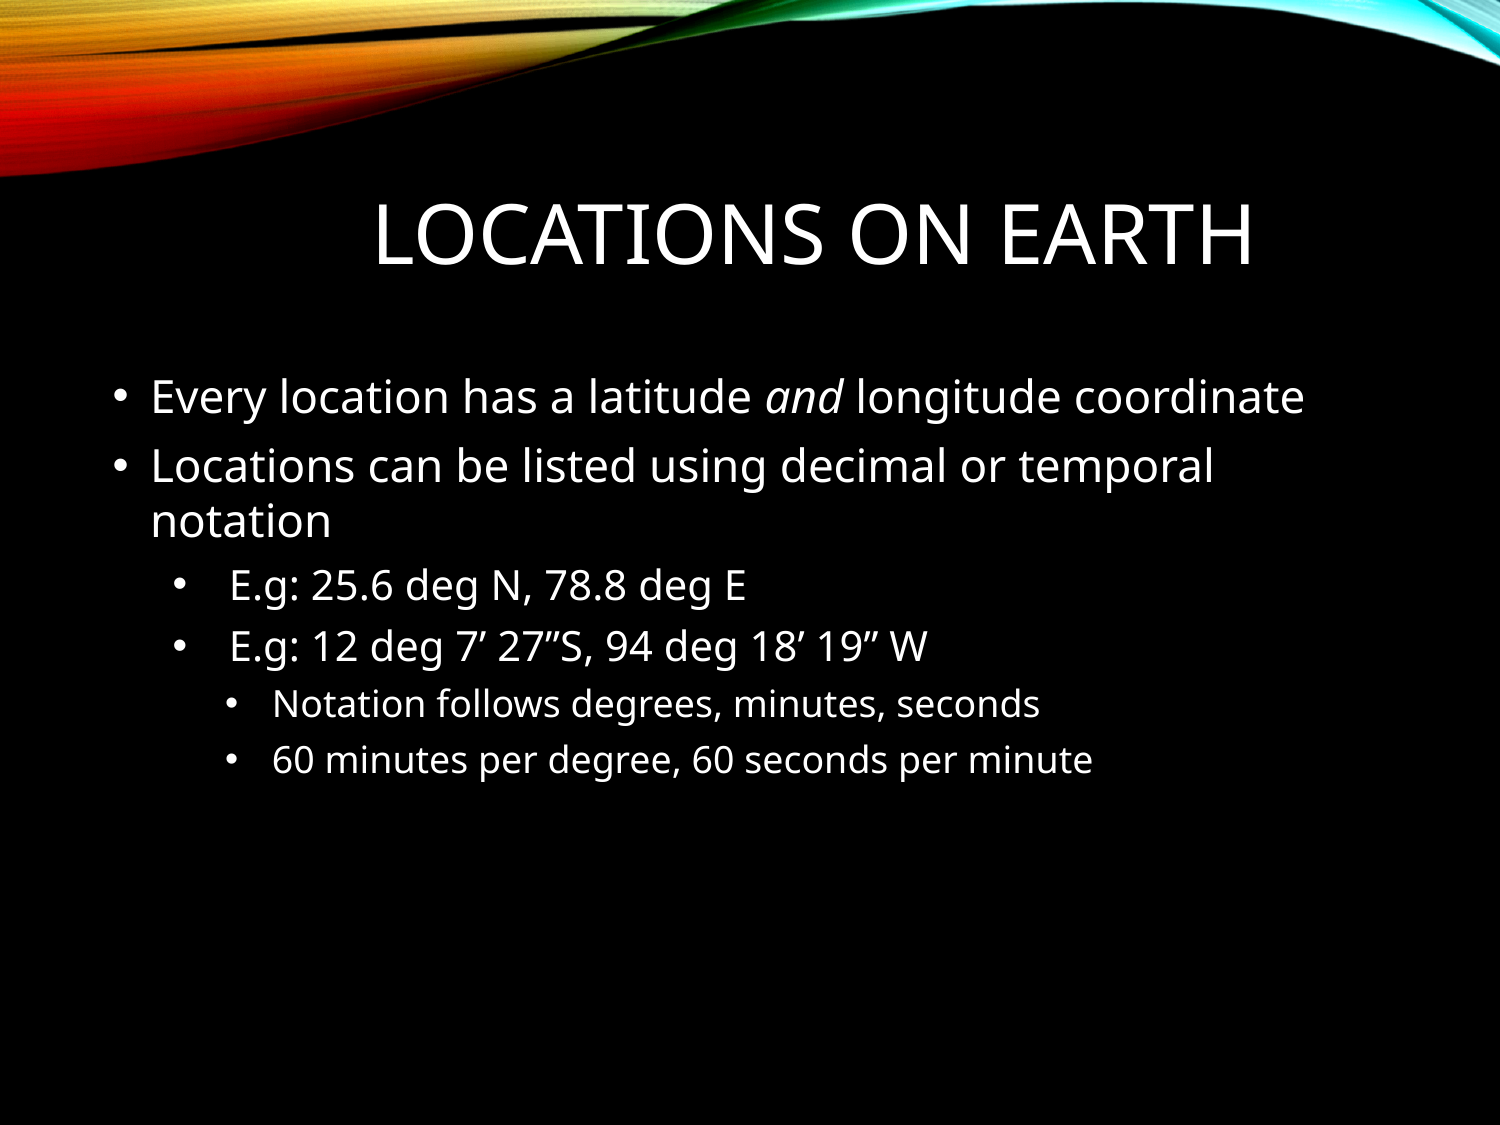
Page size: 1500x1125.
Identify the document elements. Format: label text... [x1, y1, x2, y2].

list Every location has a latitude and longitude coordinate Locations can be listed using decimal or temporal notation E.g: 25.6 deg N, 78.8 deg E E.g: 12 deg 7’ 27”S, 94 deg 18’ 19” W Notation follows degrees, minutes, seconds 60 minutes per degree, 60 seconds per minute [97, 360, 1403, 1028]
title Locations on Earth [356, 125, 1403, 338]
picture [0, 0, 1500, 178]
